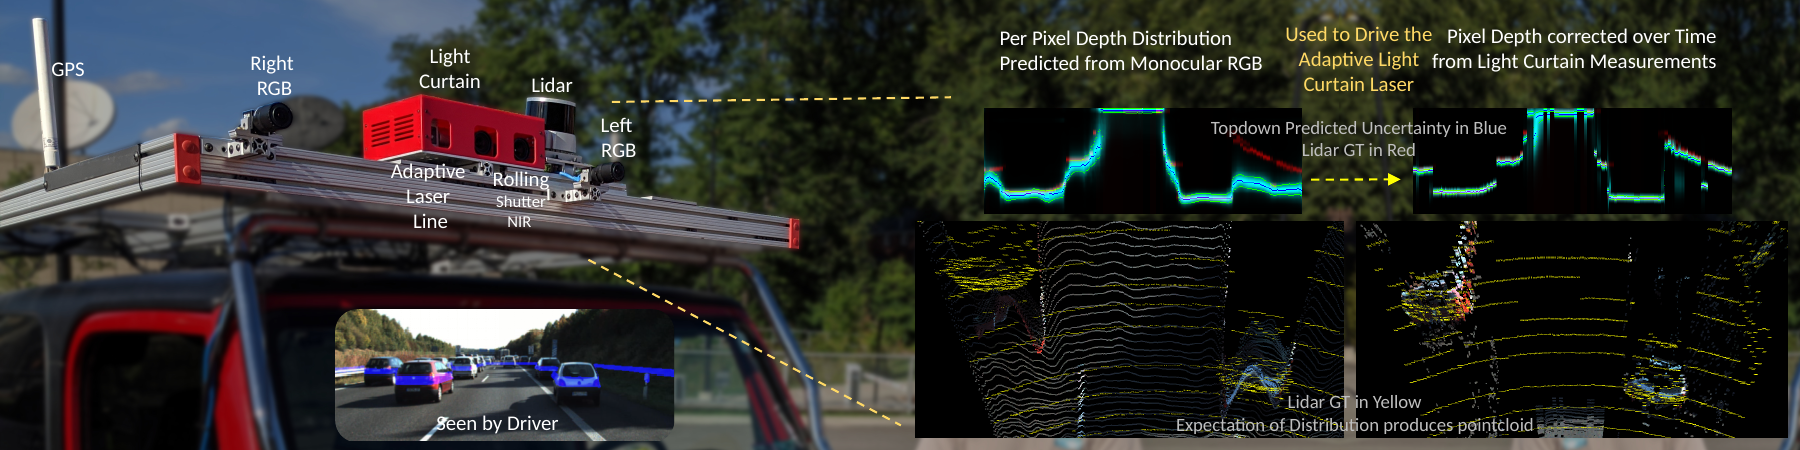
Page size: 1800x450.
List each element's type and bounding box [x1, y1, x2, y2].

text_box [611, 97, 951, 102]
text_box [588, 259, 901, 426]
picture [0, 0, 1800, 450]
